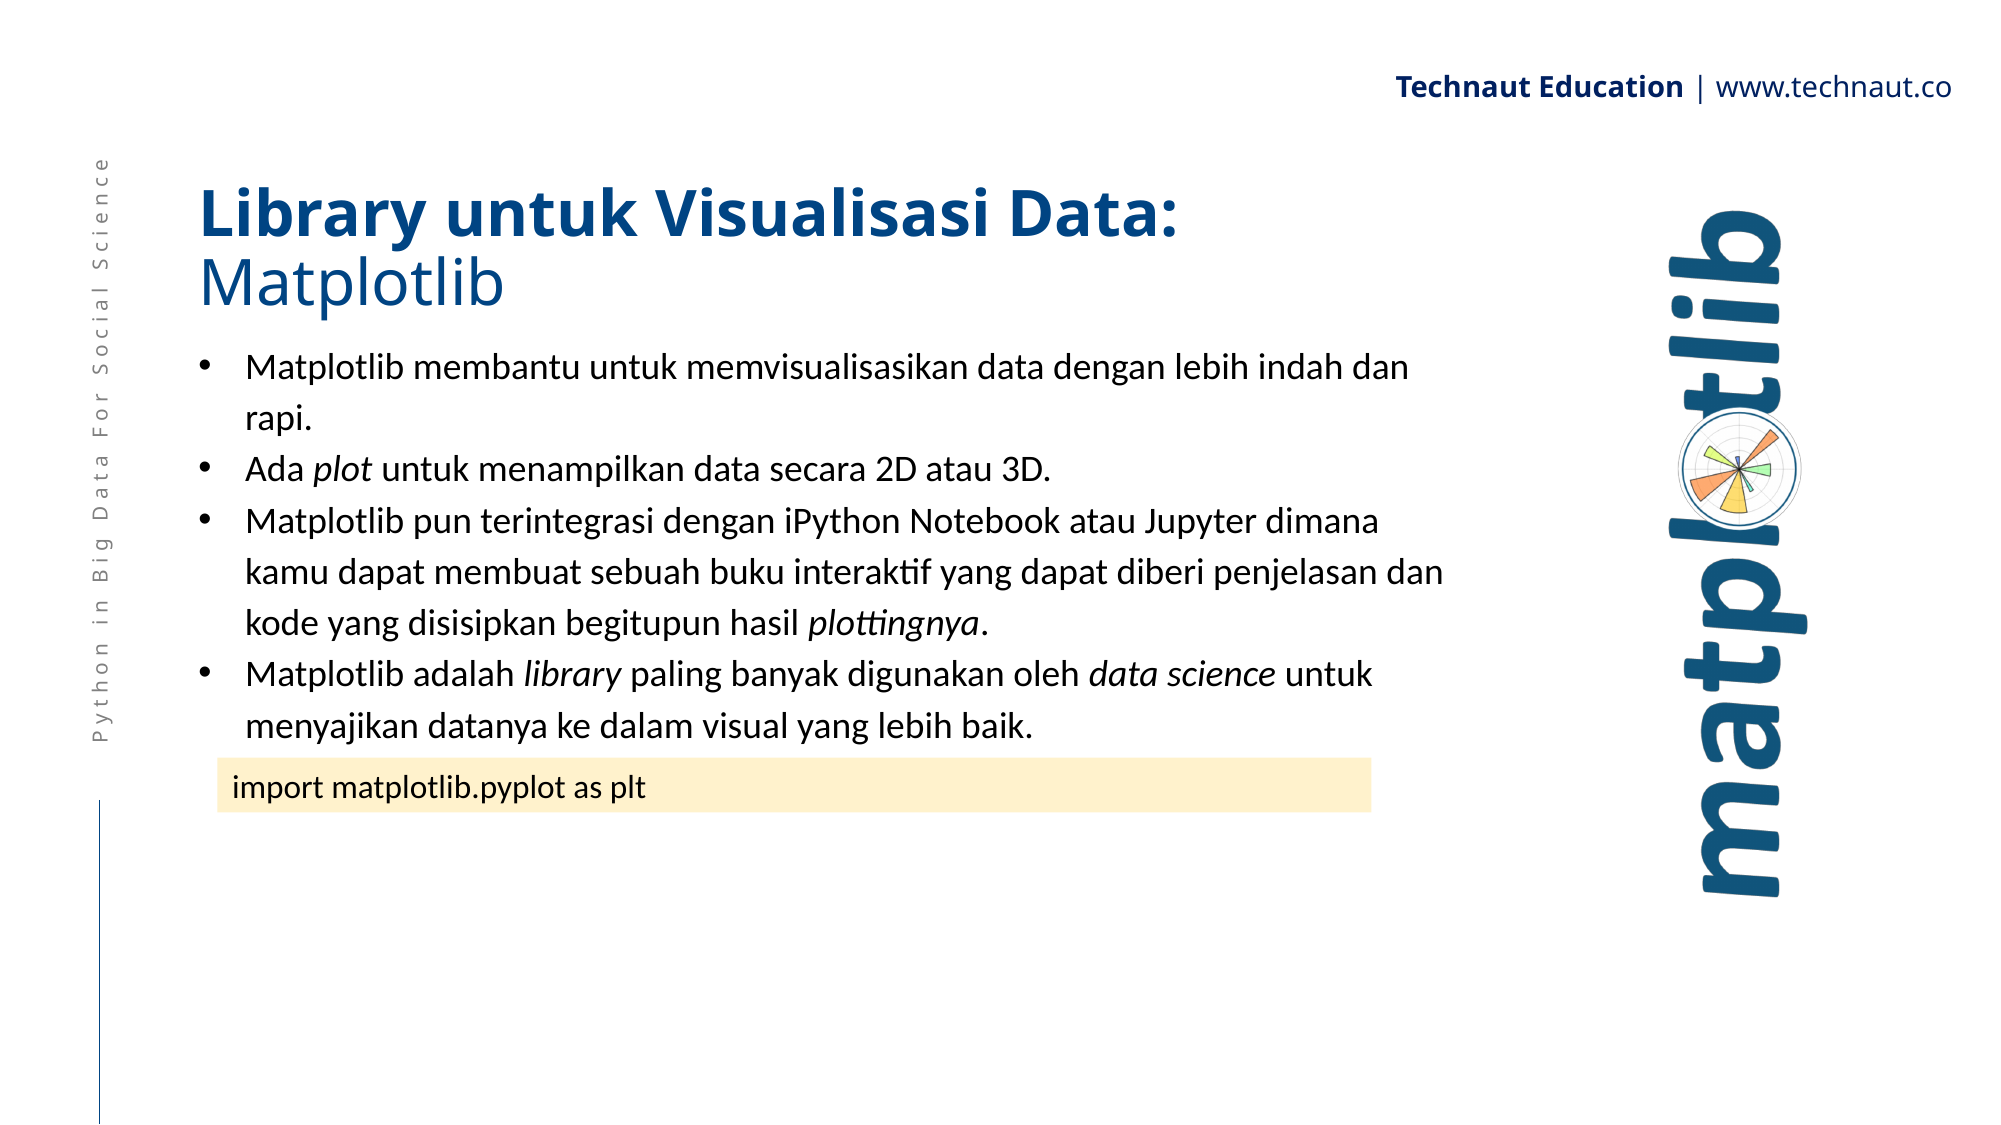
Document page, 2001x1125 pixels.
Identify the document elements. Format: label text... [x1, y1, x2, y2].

picture [1356, 172, 2000, 926]
title Library untuk Visualisasi Data: Matplotlib [183, 171, 1526, 329]
text_box Technaut Education | www.technaut.co [1126, 61, 1968, 111]
text_box Python in Big Data For Social Science [79, 76, 120, 758]
text_box import matplotlib.pyplot as plt [217, 757, 1372, 813]
text_box Matplotlib membantu untuk memvisualisasikan data dengan lebih indah dan rapi. Ada plot untuk menampilkan data secara 2D atau 3D. Matplotlib pun terintegrasi dengan iPython Notebook atau Jupyter dimana kamu dapat membuat sebuah buku interaktif yang dapat diberi penjelasan dan kode yang disisipkan begitupun hasil plottingnya. Matplotlib adalah library paling banyak digunakan oleh data science untuk menyajikan datanya ke dalam visual yang lebih baik. [183, 328, 1470, 754]
